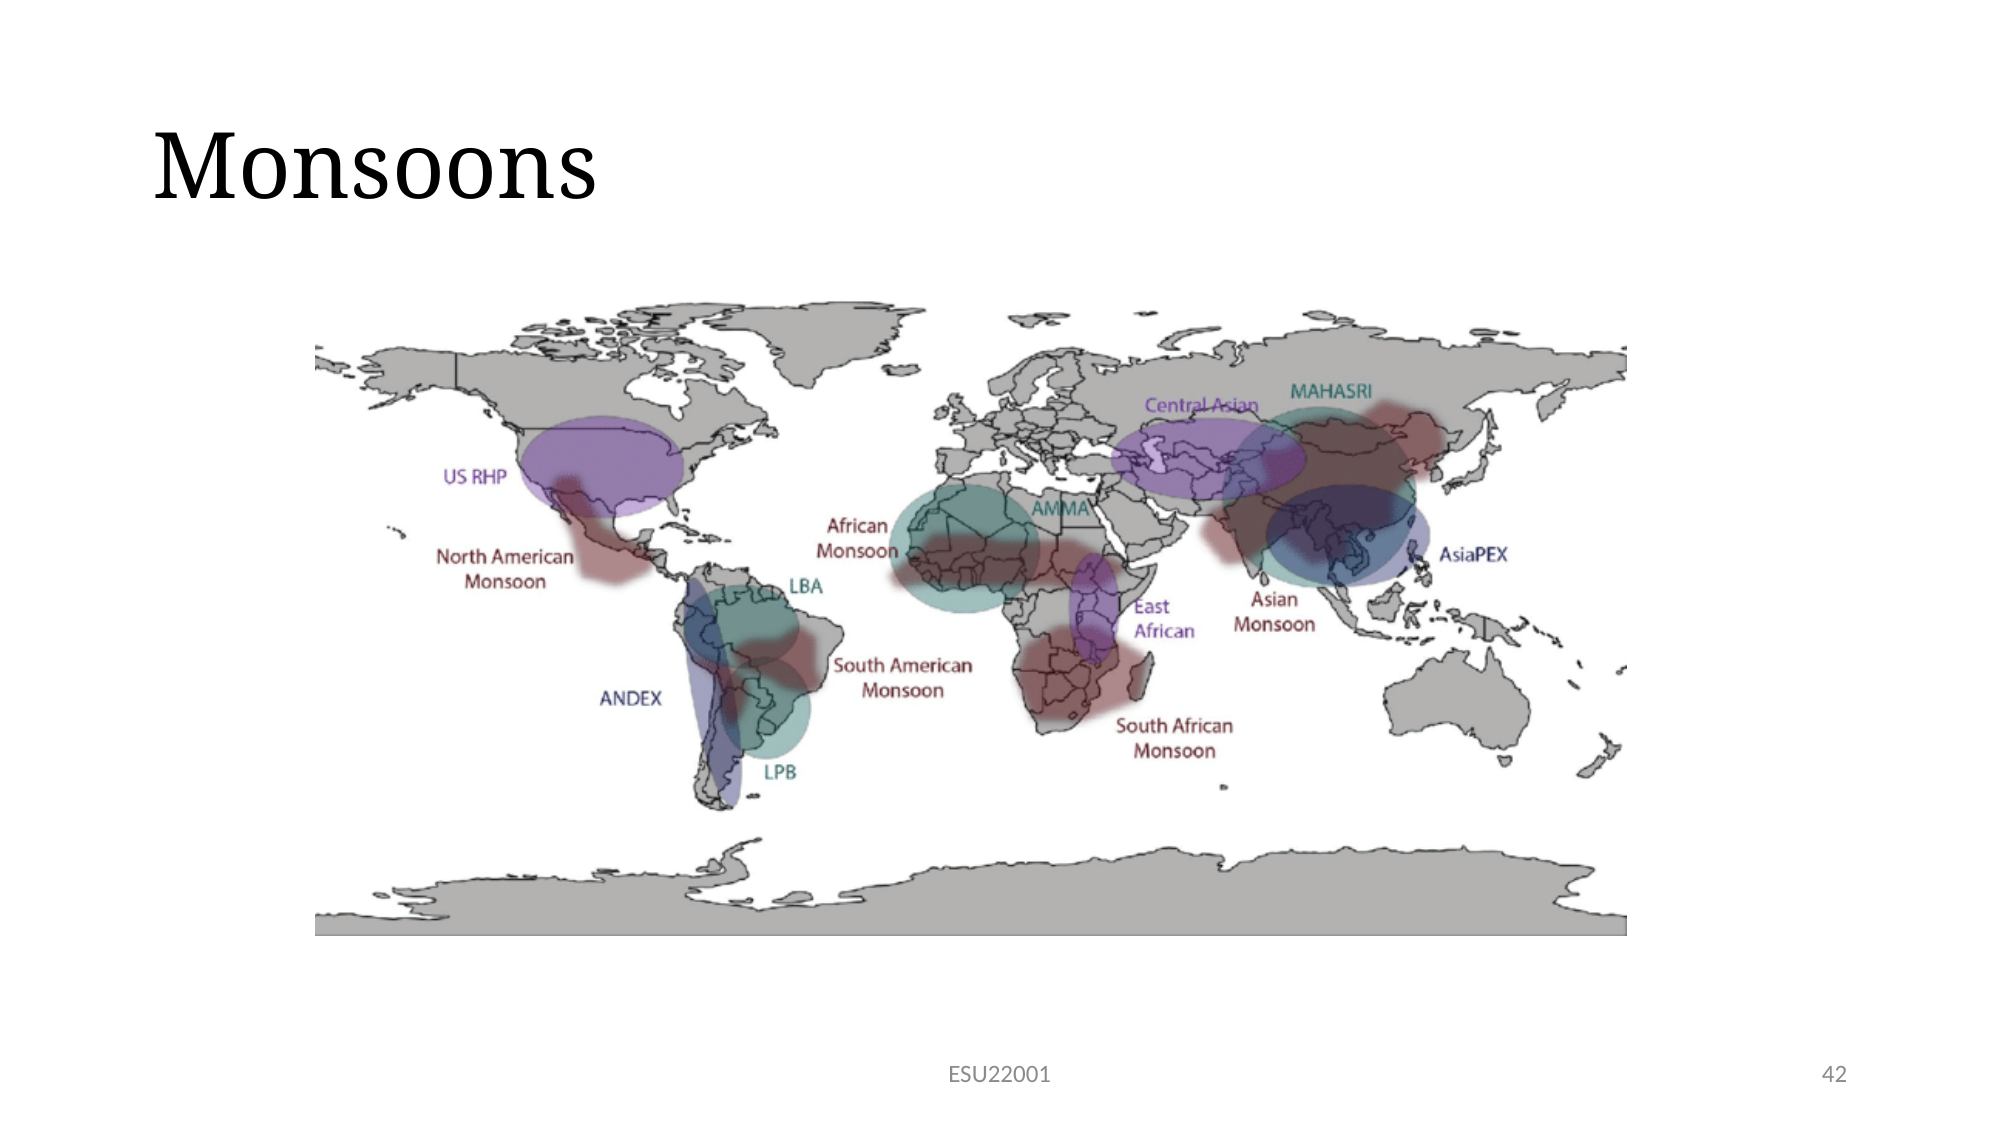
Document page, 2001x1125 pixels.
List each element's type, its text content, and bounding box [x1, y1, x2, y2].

slide_number 42 [1412, 1042, 1863, 1103]
picture [315, 277, 1627, 936]
footer ESU22001 [662, 1042, 1338, 1103]
title Monsoons [137, 59, 1863, 278]
